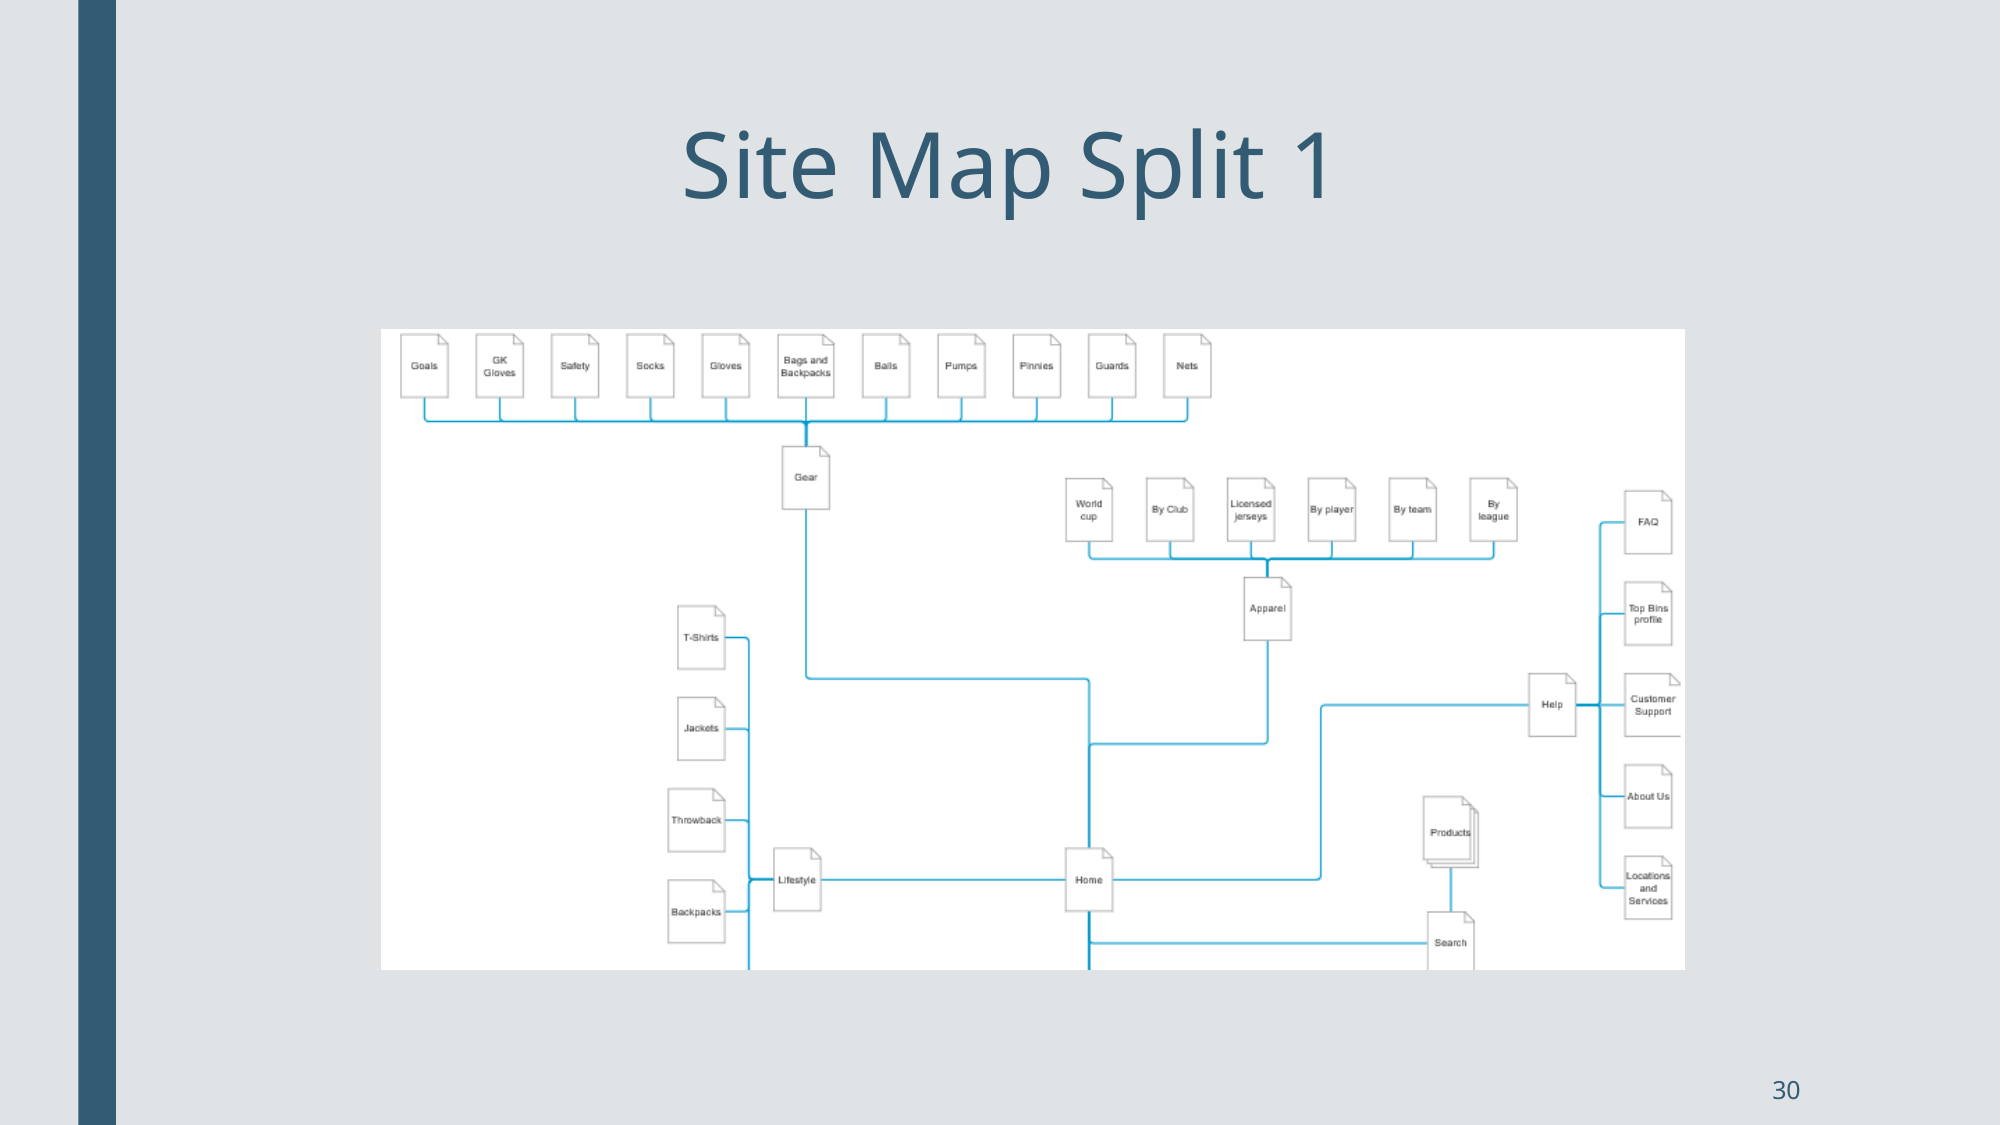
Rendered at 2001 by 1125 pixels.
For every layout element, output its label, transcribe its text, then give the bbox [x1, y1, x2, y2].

picture [381, 329, 1685, 970]
title Site Map Split 1 [225, 112, 1800, 357]
slide_number 30 [1553, 1058, 1816, 1125]
